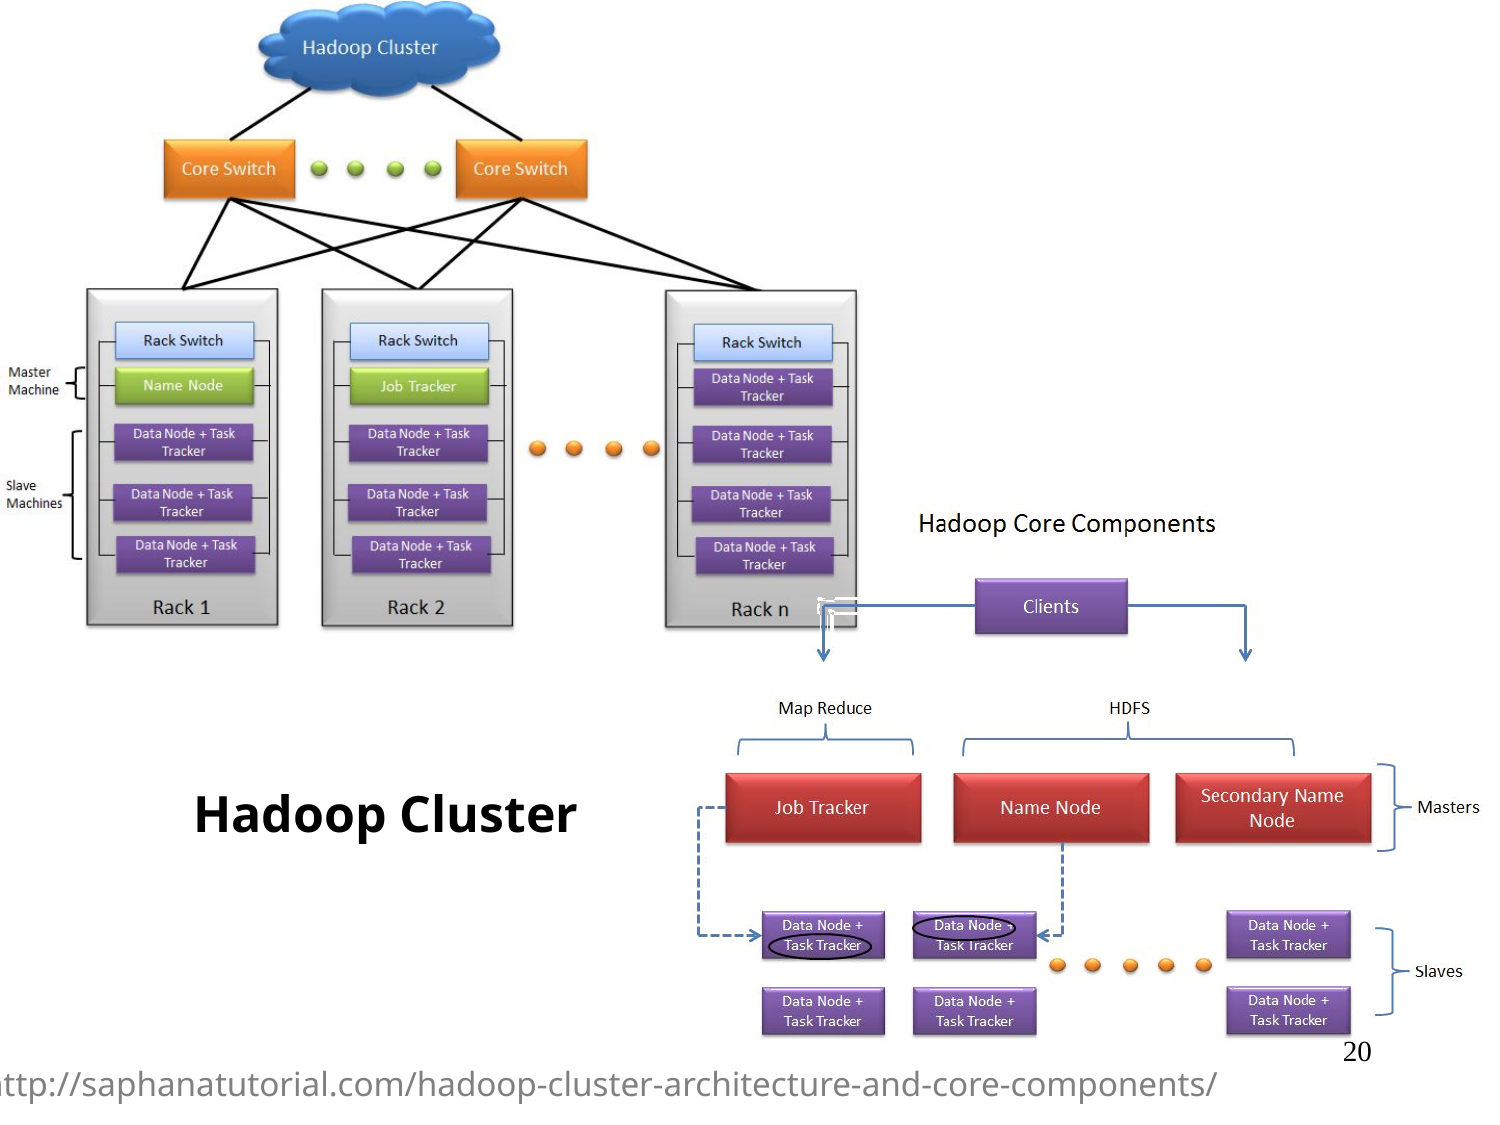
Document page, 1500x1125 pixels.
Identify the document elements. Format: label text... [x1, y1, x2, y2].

slide_number 20 [1074, 1072, 1388, 1100]
text_box http://saphanatutorial.com/hadoop-cluster-architecture-and-core-components/ [0, 1055, 1235, 1111]
picture [0, 0, 1488, 1063]
text_box Hadoop Cluster [178, 774, 607, 850]
